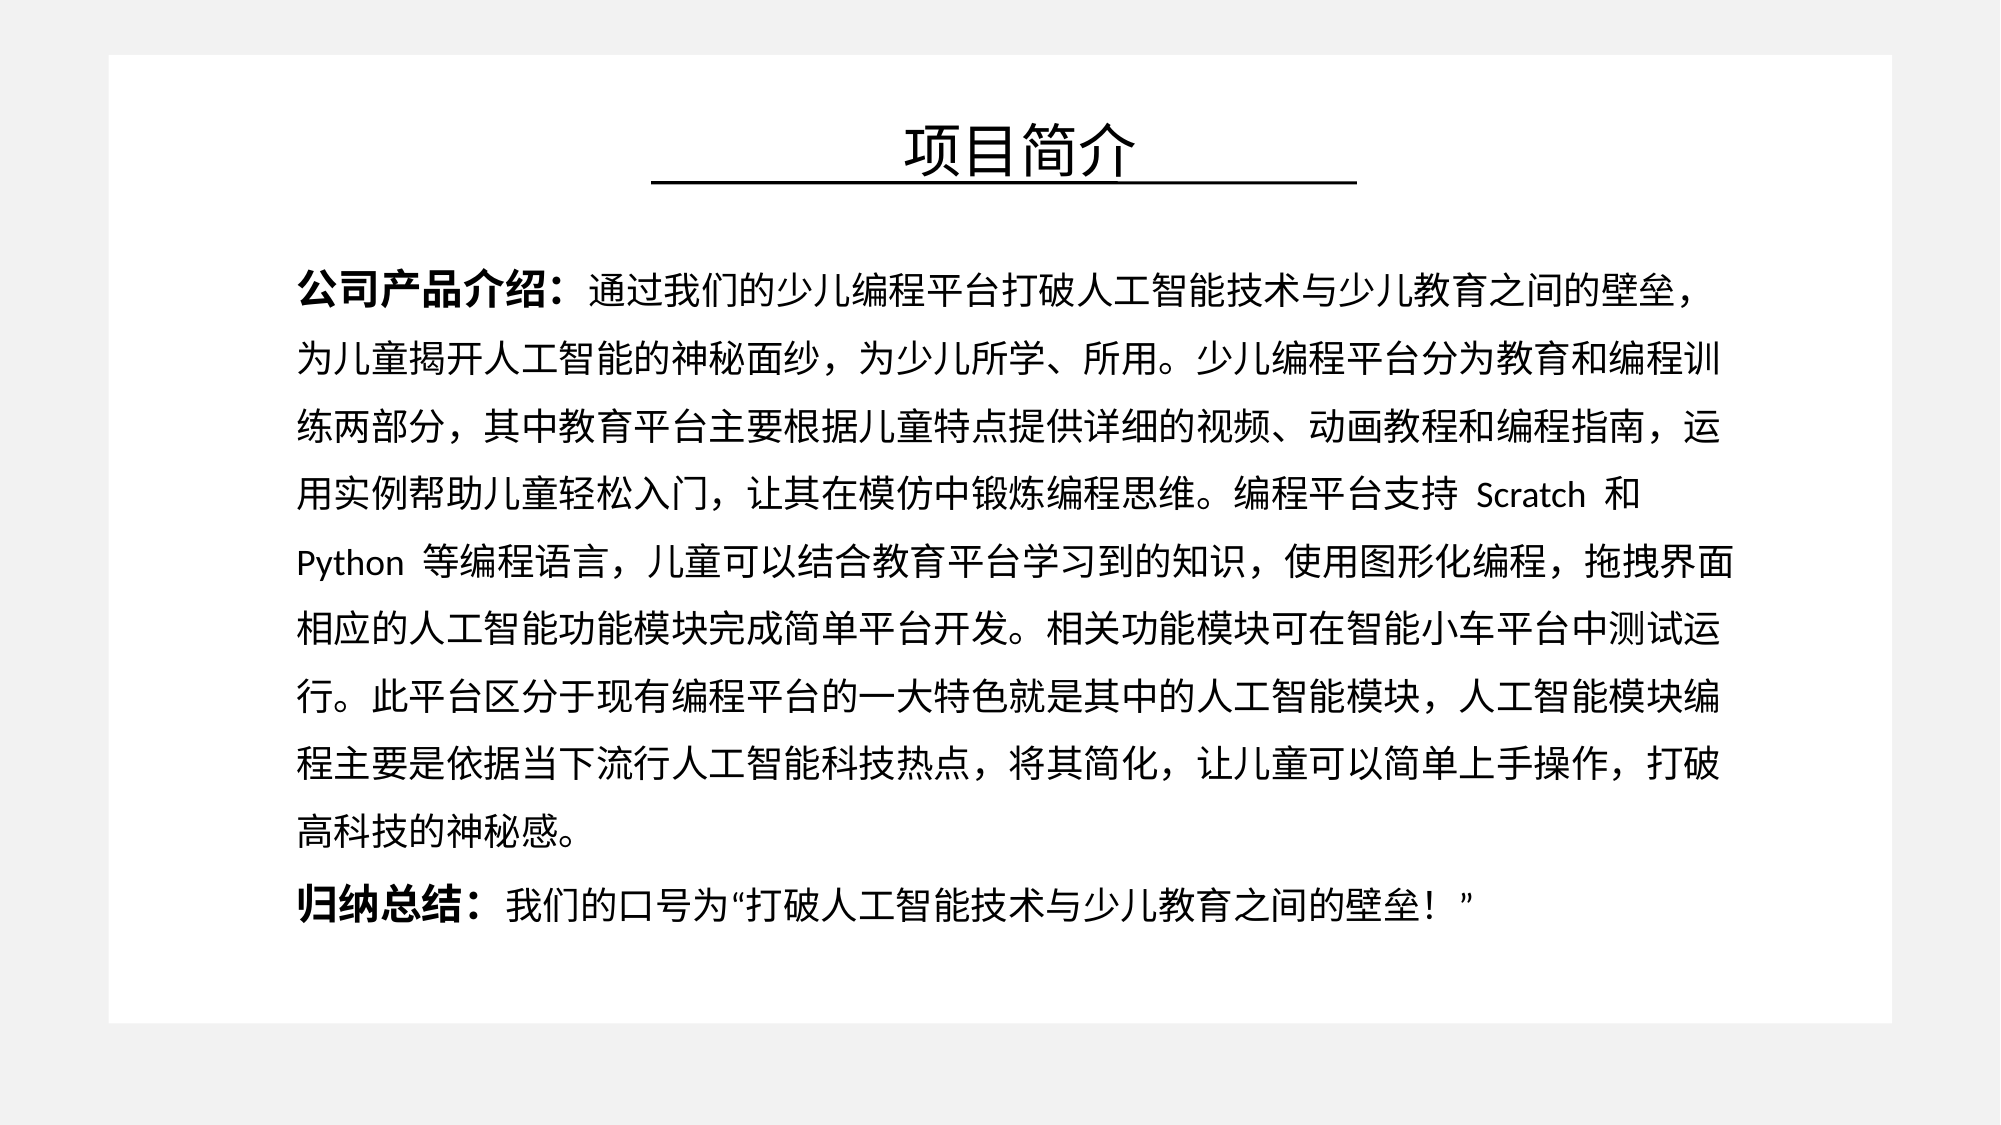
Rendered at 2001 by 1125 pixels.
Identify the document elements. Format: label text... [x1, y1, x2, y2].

text_box [108, 54, 1893, 1024]
text_box 公司产品介绍：通过我们的少儿编程平台打破人工智能技术与少儿教育之间的壁垒，为儿童揭开人工智能的神秘面纱，为少儿所学、所用。少儿编程平台分为教育和编程训练两部分，其中教育平台主要根据儿童特点提供详细的视频、动画教程和编程指南，运用实例帮助儿童轻松入门，让其在模仿中锻炼编程思维。编程平台支持 Scratch 和 Python 等编程语言，儿童可以结合教育平台学习到的知识，使用图形化编程，拖拽界面相应的人工智能功能模块完成简单平台开发。相关功能模块可在智能小车平台中测试运行。此平台区分于现有编程平台的一大特色就是其中的人工智能模块，人工智能模块编程主要是依据当下流行人工智能科技热点，将其简化，让儿童可以简单上手操作，打破高科技的神秘感。 归纳总结：我们的口号为“打破人工智能技术与少儿教育之间的壁垒！” [288, 230, 1752, 936]
text_box 项目简介 [451, 72, 1589, 192]
